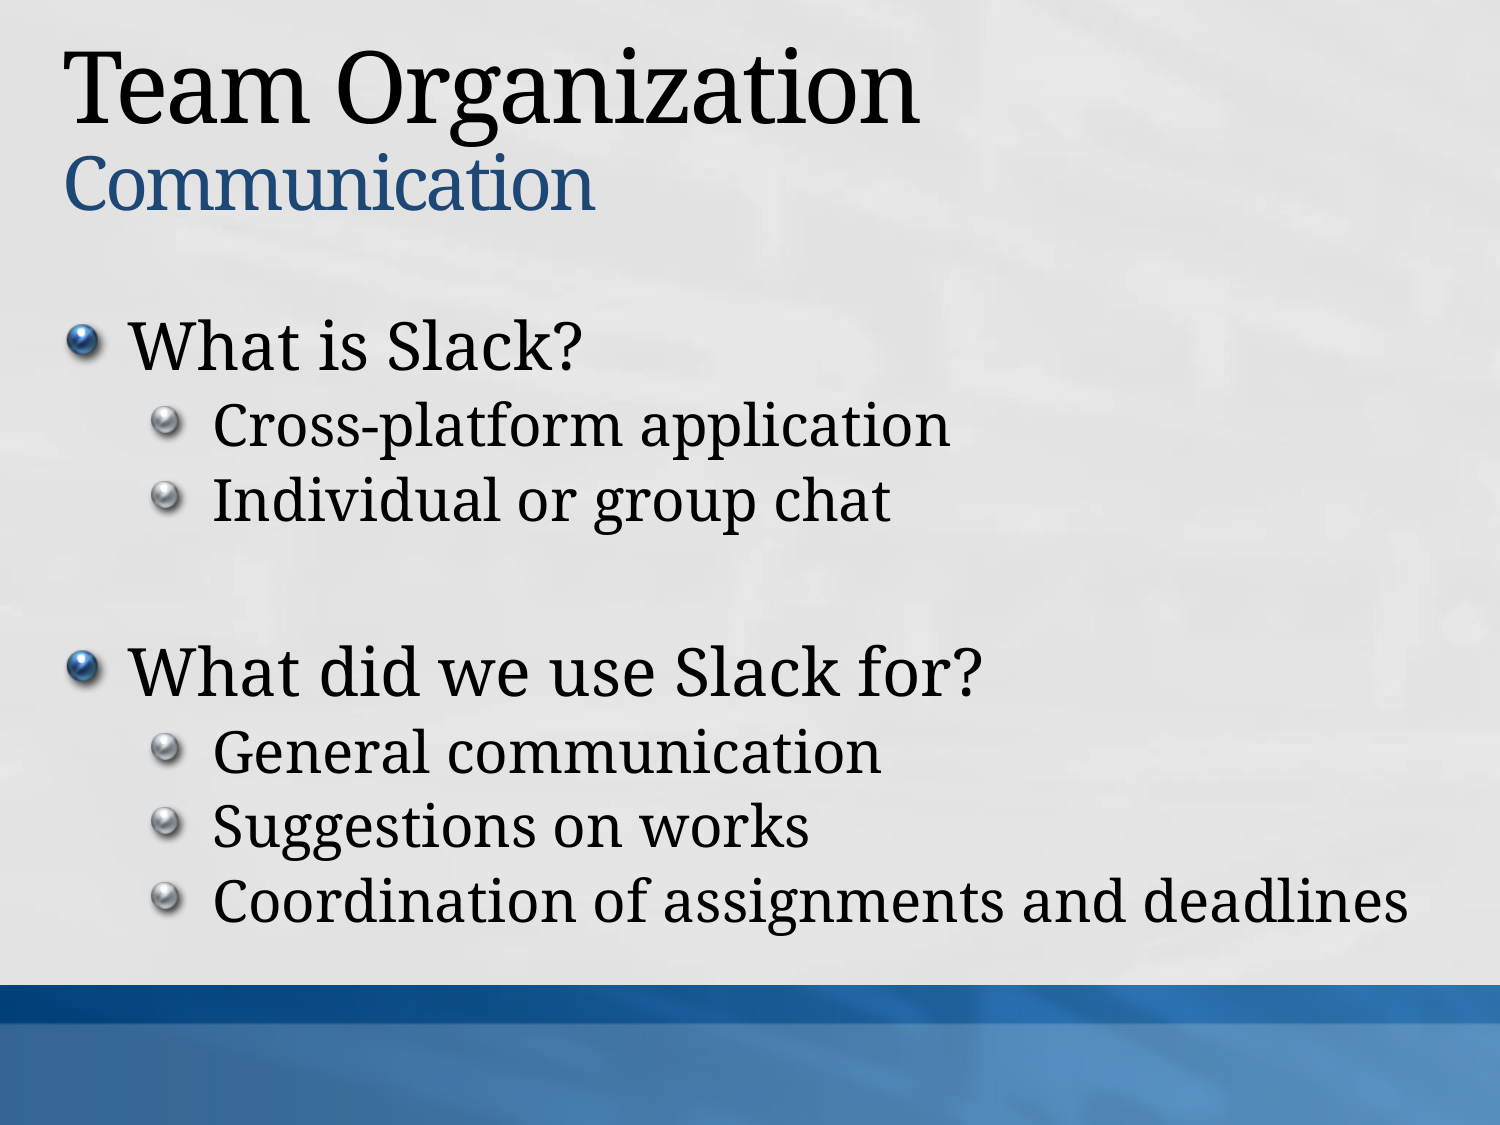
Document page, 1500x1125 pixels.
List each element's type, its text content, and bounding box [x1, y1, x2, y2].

title Team Organization Communication [62, 37, 1438, 229]
list What is Slack? Cross-platform application Individual or group chat What did we use Slack for? General communication Suggestions on works Coordination of assignments and deadlines [62, 312, 1438, 975]
picture [0, 0, 1500, 1125]
